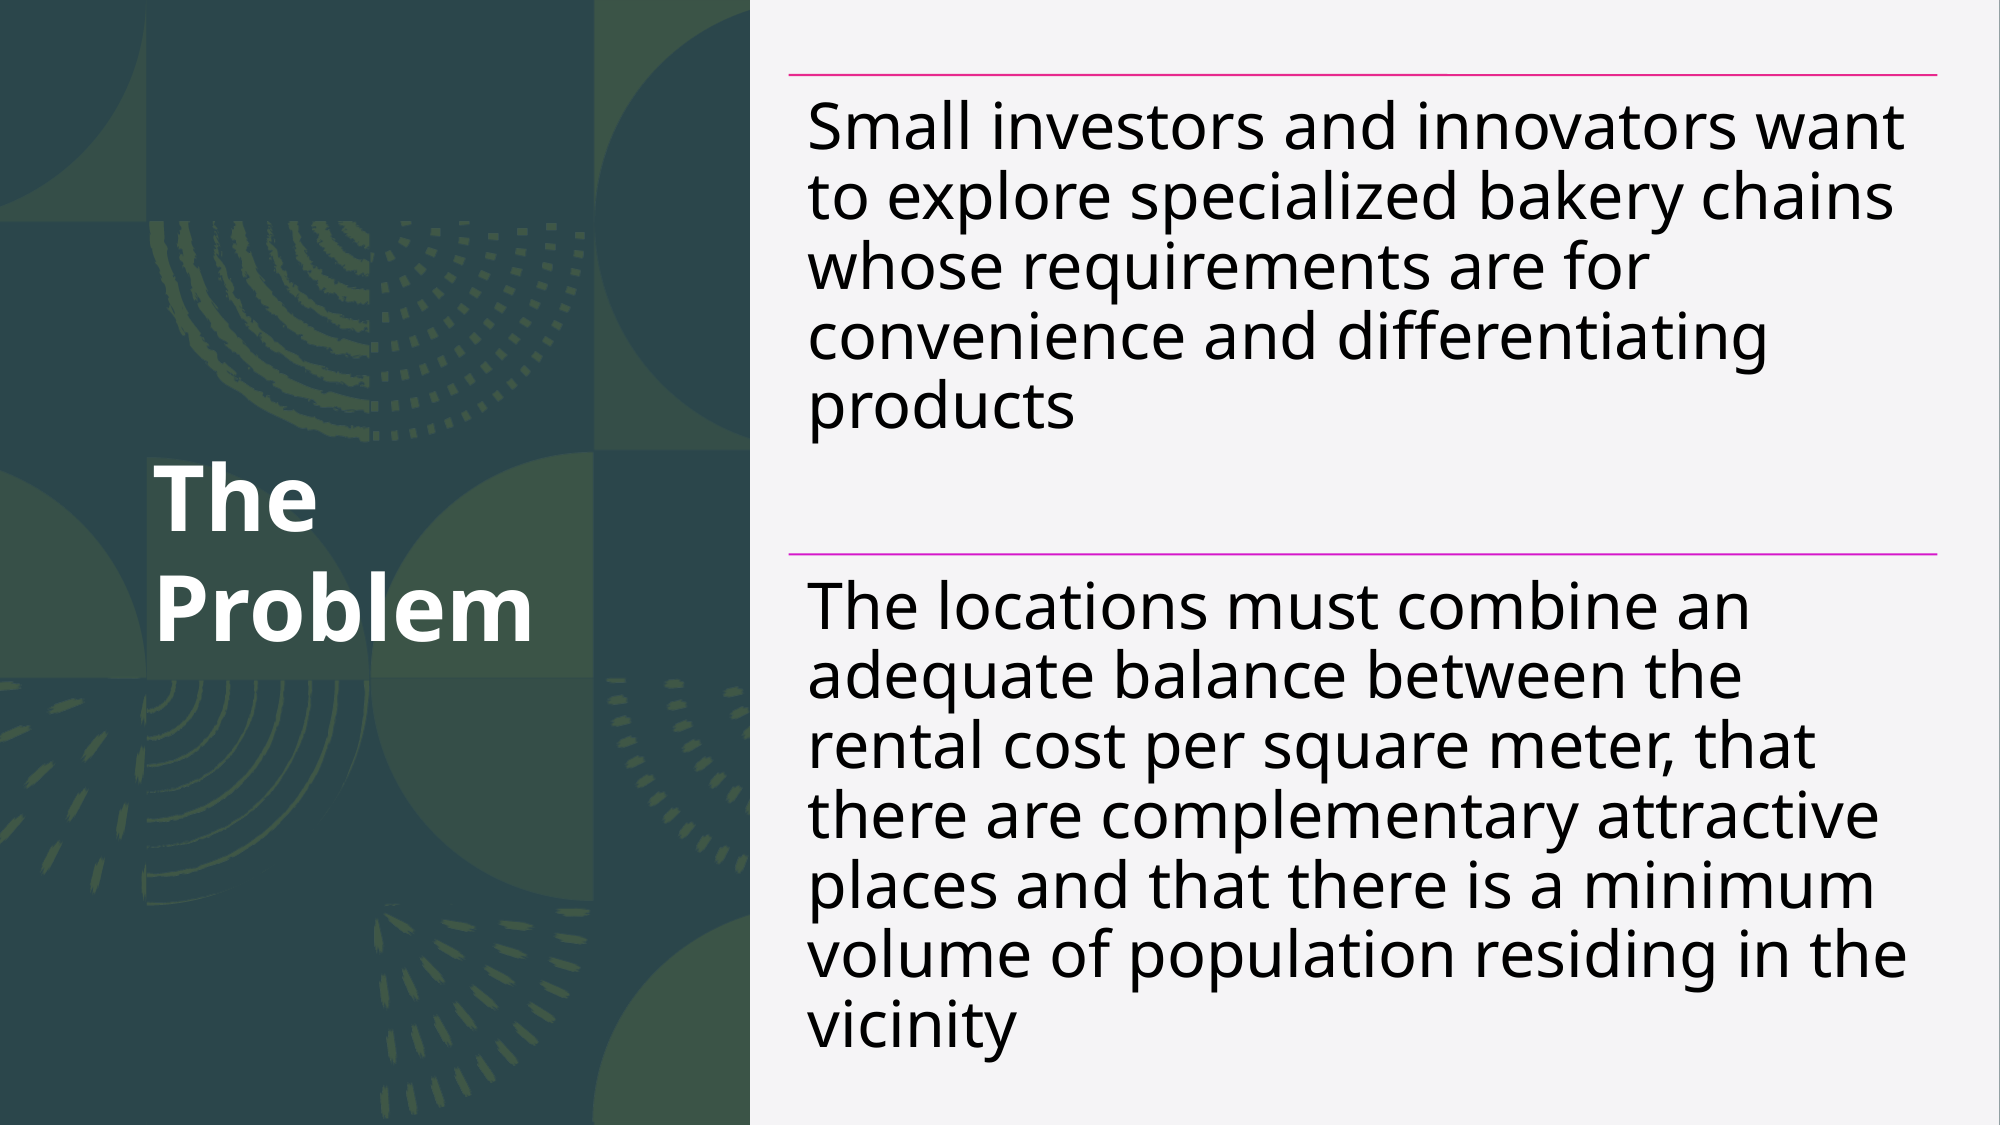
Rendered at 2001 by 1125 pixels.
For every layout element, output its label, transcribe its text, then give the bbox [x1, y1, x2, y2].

title The Problem [137, 91, 600, 1007]
text_box [751, 0, 2000, 1125]
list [788, 74, 1938, 1034]
text_box [0, 0, 751, 1125]
